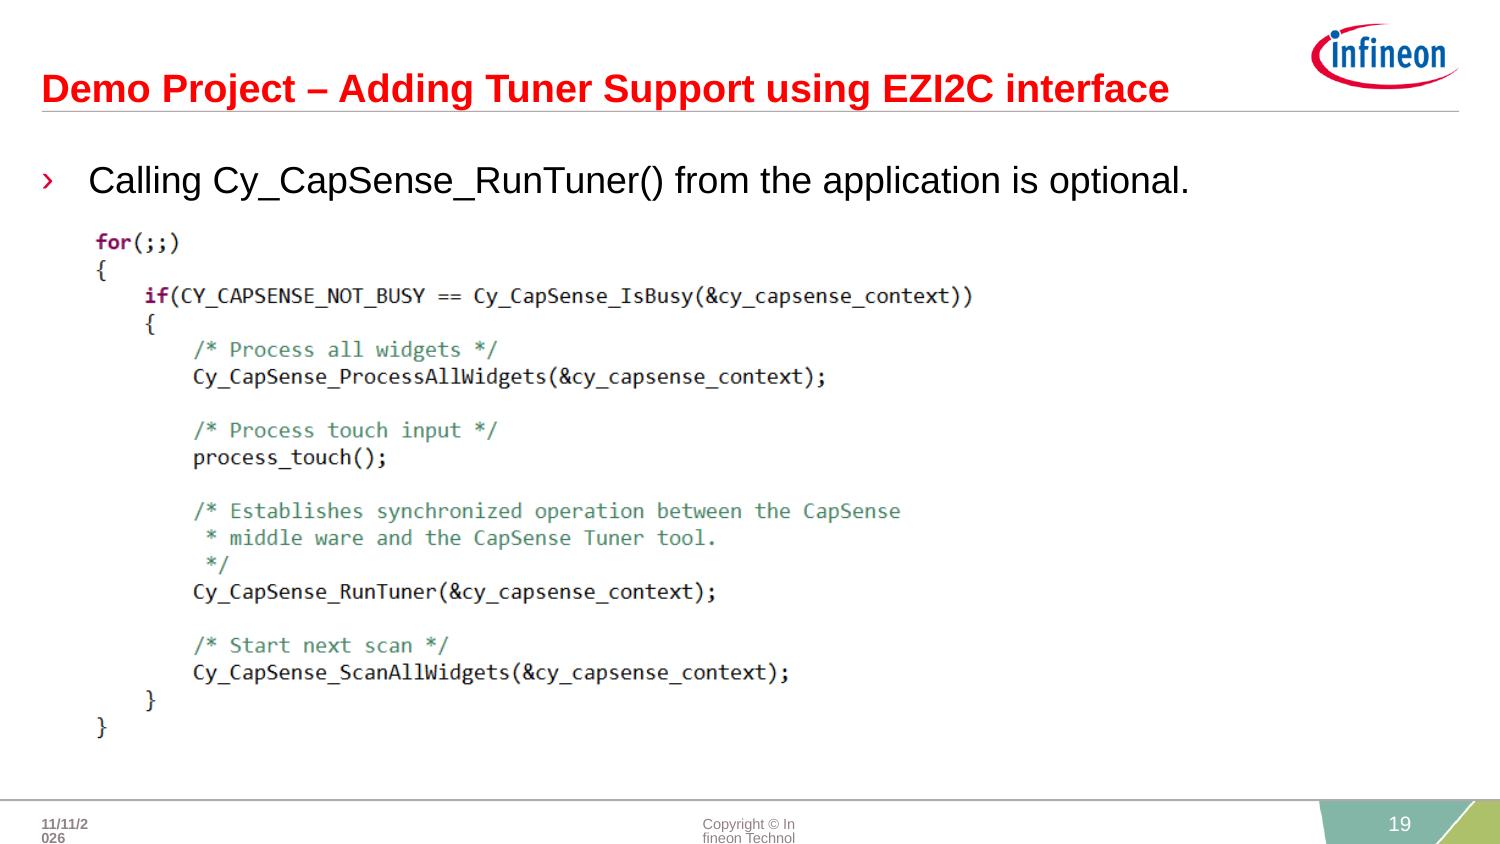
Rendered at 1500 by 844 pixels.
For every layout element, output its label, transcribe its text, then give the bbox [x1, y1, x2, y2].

list Calling Cy_CapSense_RunTuner() from the application is optional. [41, 156, 1365, 786]
footer Copyright © Infineon Technologies AG 2020. All rights reserved. [702, 804, 798, 843]
picture [0, 799, 1500, 844]
picture [0, 0, 1500, 112]
slide_number 21-May-20 [41, 804, 89, 843]
title Demo Project – Adding Tuner Support using EZI2C interface [41, 23, 1227, 112]
picture [76, 220, 973, 748]
slide_number 19 [1364, 804, 1412, 843]
